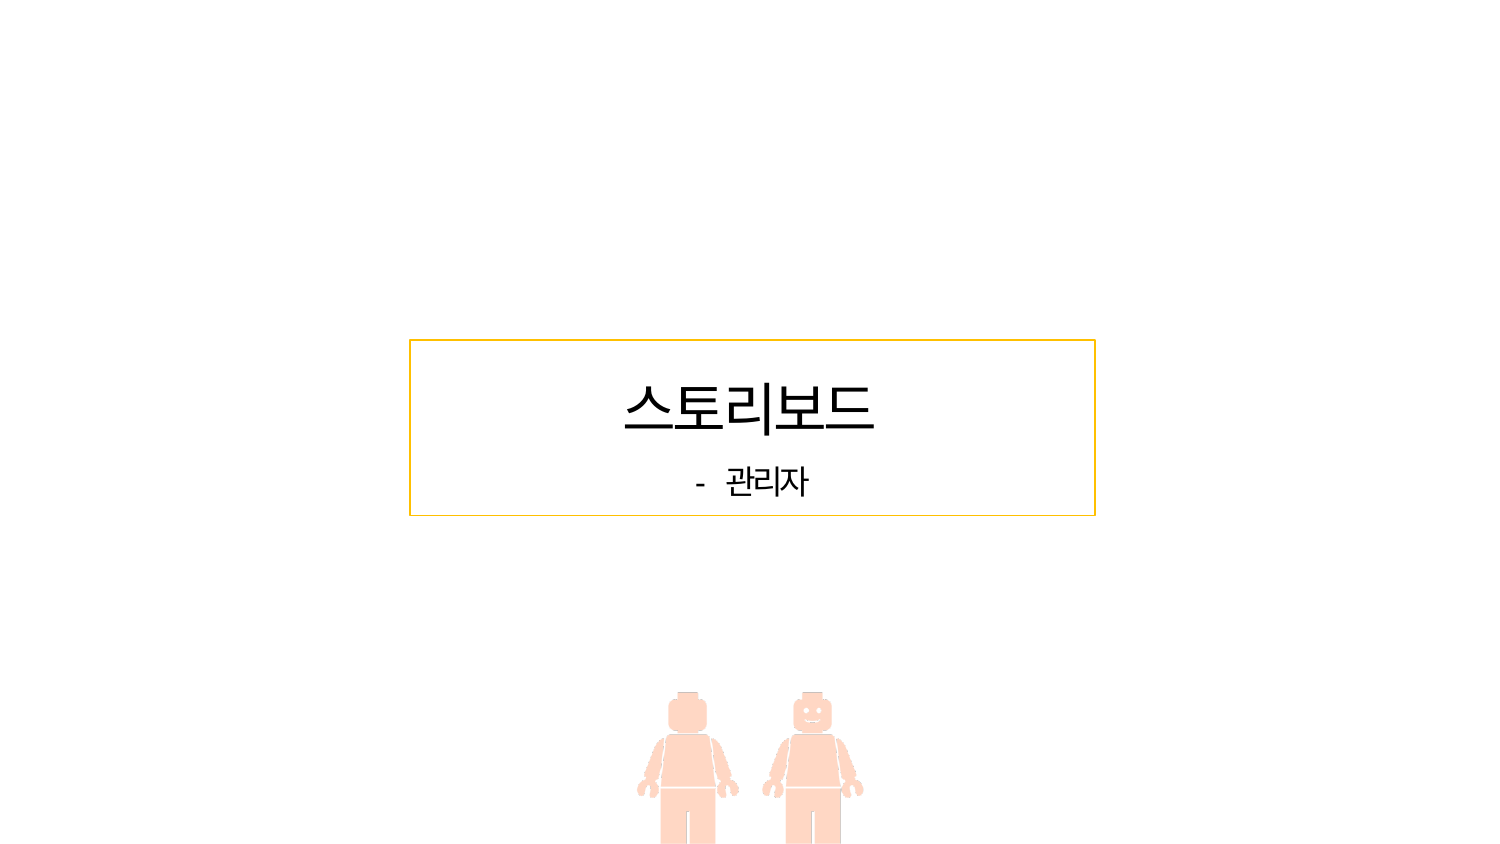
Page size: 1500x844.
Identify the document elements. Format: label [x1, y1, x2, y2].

text_box [408, 338, 1097, 518]
picture [636, 683, 864, 844]
